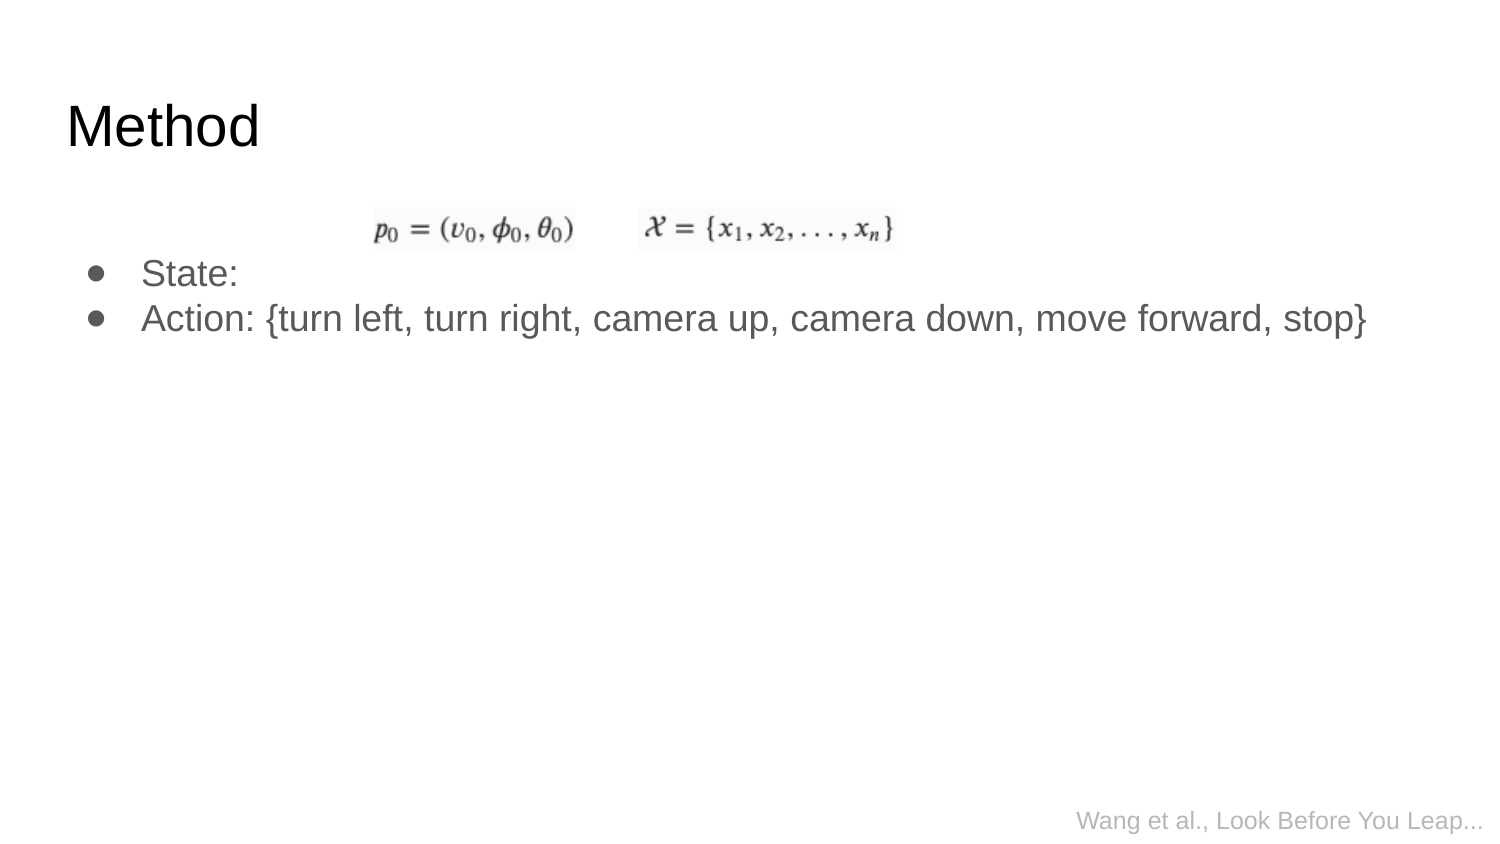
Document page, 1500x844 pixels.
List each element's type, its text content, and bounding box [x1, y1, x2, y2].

picture [373, 207, 576, 252]
picture [637, 207, 897, 252]
title Wang et al., Look Before You Leap... [0, 789, 1500, 844]
title Method [51, 72, 1449, 167]
list State: Action: {turn left, turn right, camera up, camera down, move forward, stop} [51, 189, 1449, 750]
